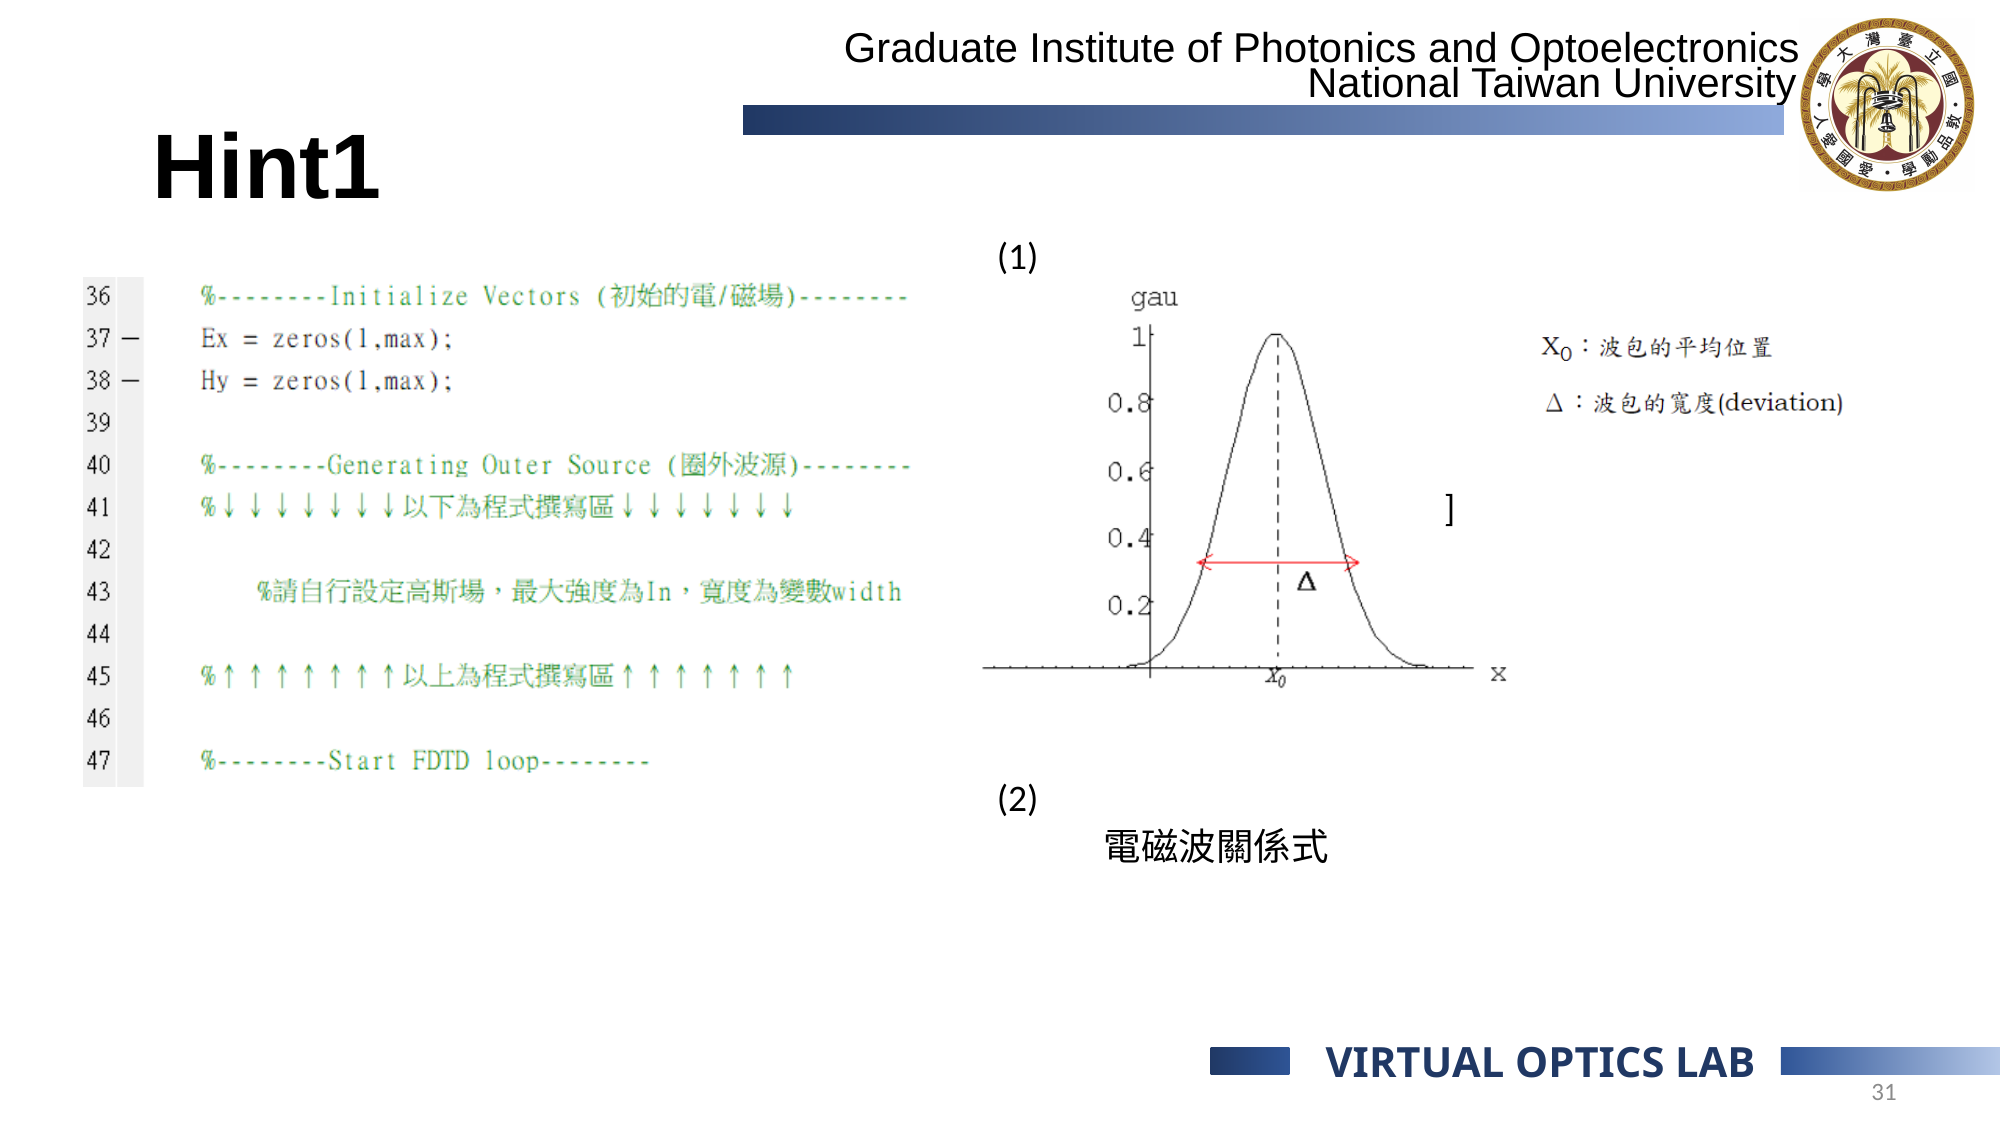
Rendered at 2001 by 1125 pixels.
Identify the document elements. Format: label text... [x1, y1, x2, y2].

picture [83, 277, 948, 787]
picture [1799, 18, 1975, 192]
slide_number 31 [1462, 1060, 1912, 1121]
picture [962, 210, 1877, 721]
text_box [742, 105, 1785, 135]
title Hint1 [137, 59, 1863, 278]
text_box (2) [982, 766, 1054, 826]
